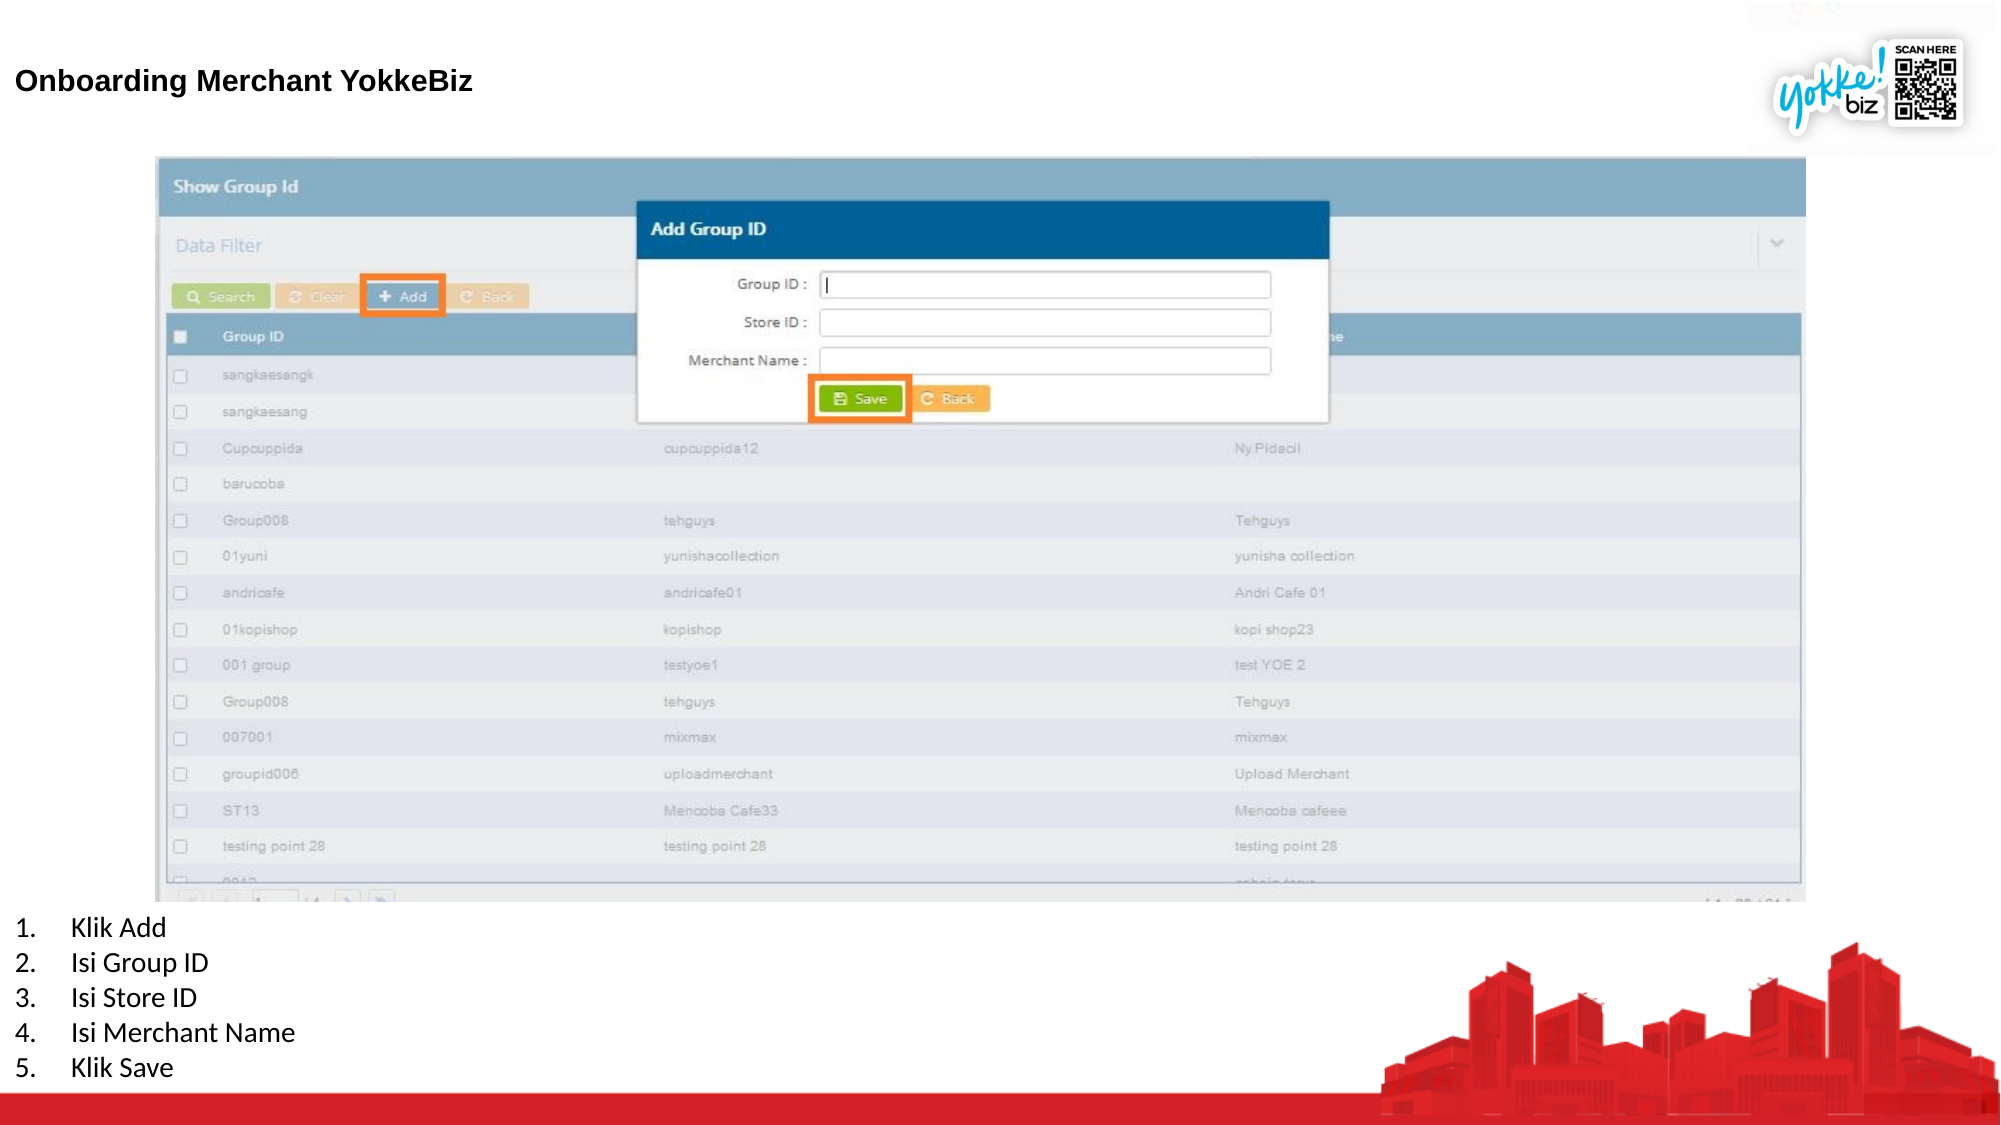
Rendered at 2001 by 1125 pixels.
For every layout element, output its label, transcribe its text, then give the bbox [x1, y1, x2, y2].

text_box Onboarding Merchant YokkeBiz [0, 53, 1496, 106]
text_box Klik Add Isi Group ID Isi Store ID Isi Merchant Name Klik Save [0, 901, 1003, 1091]
picture [0, 1, 2001, 1125]
